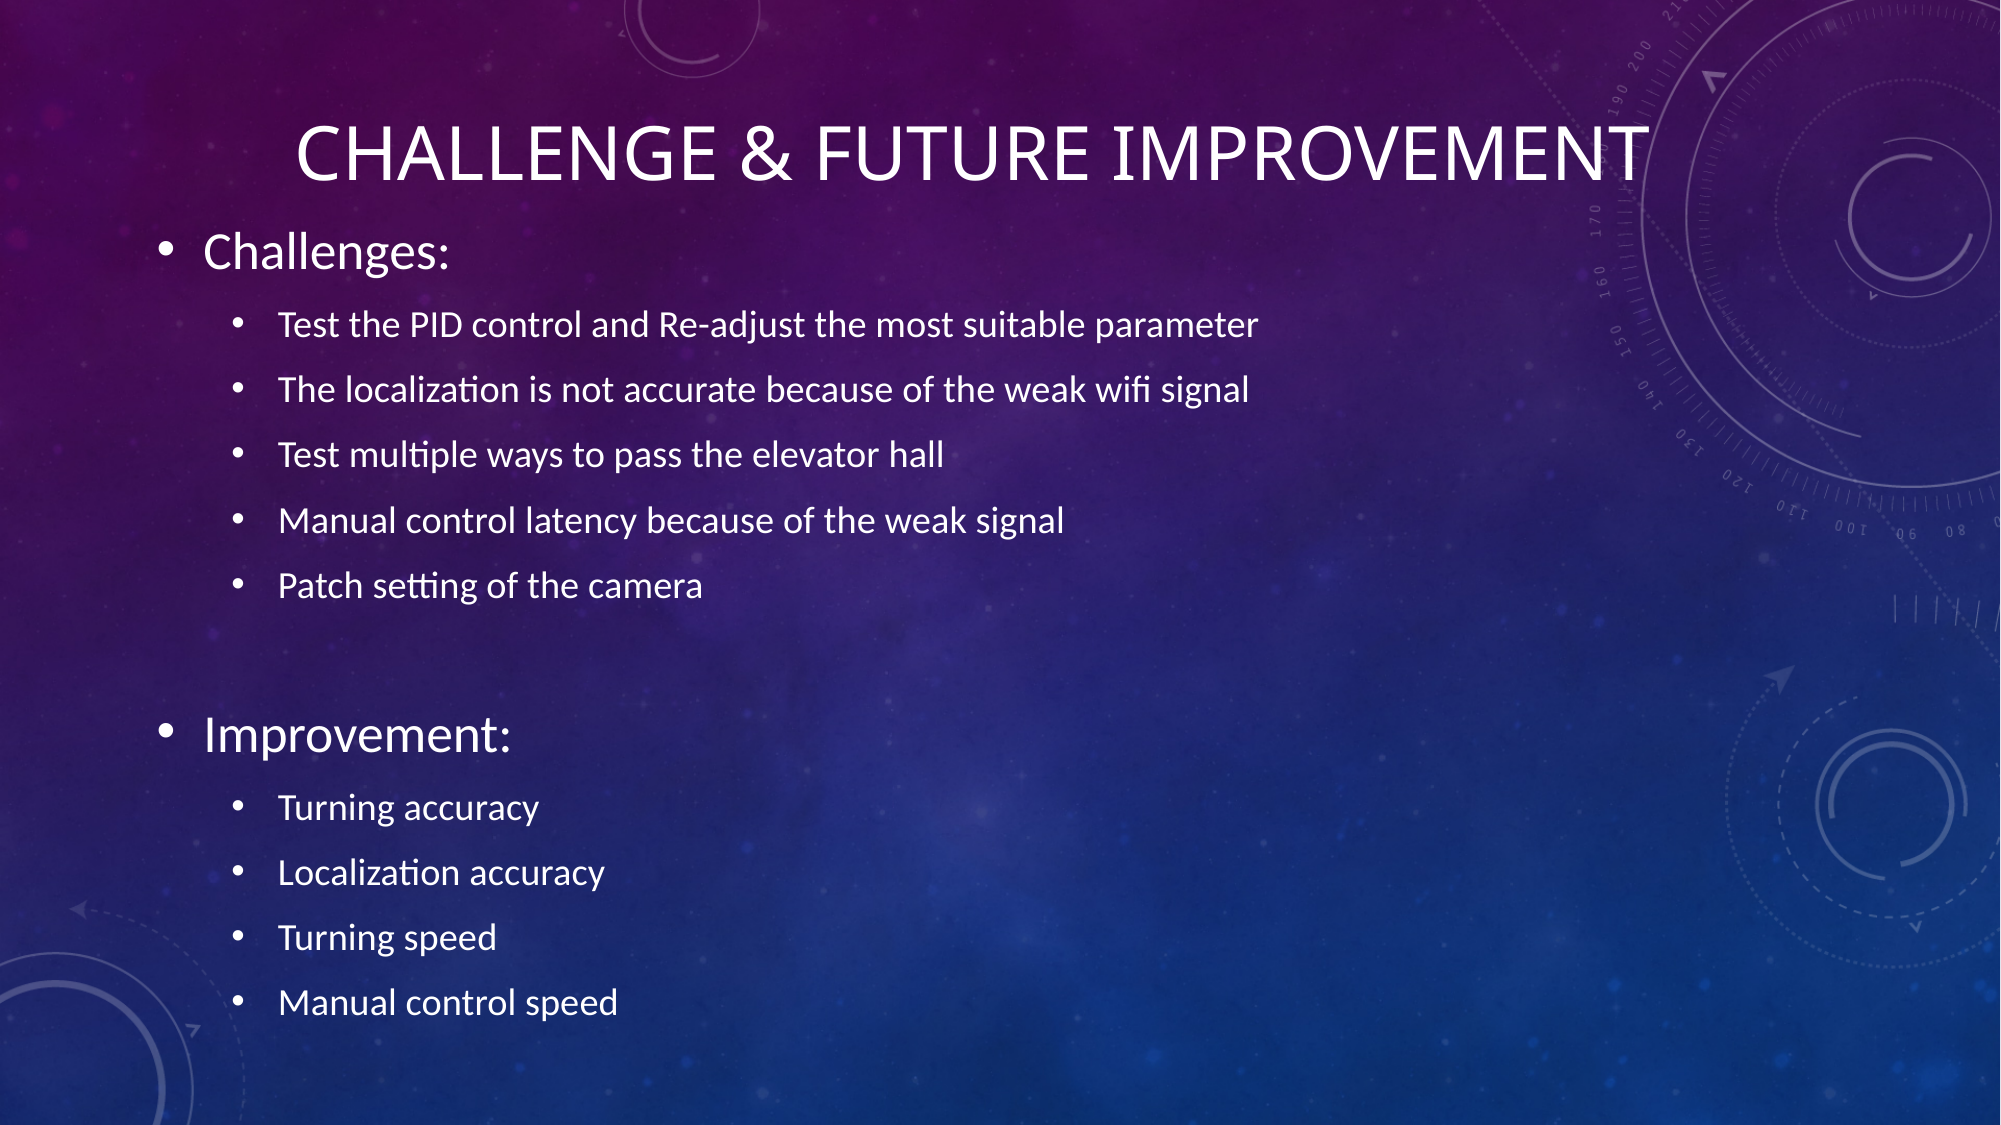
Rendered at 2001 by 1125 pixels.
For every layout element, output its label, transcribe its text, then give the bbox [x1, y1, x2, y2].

picture [0, 0, 2001, 1125]
title Challenge & future improvement [141, 31, 1804, 208]
list Challenges: Test the PID control and Re-adjust the most suitable parameter The localization is not accurate because of the weak wifi signal Test multiple ways to pass the elevator hall Manual control latency because of the weak signal Patch setting of the camera Improvement: Turning accuracy Localization accuracy Turning speed Manual control speed [141, 208, 1804, 1034]
